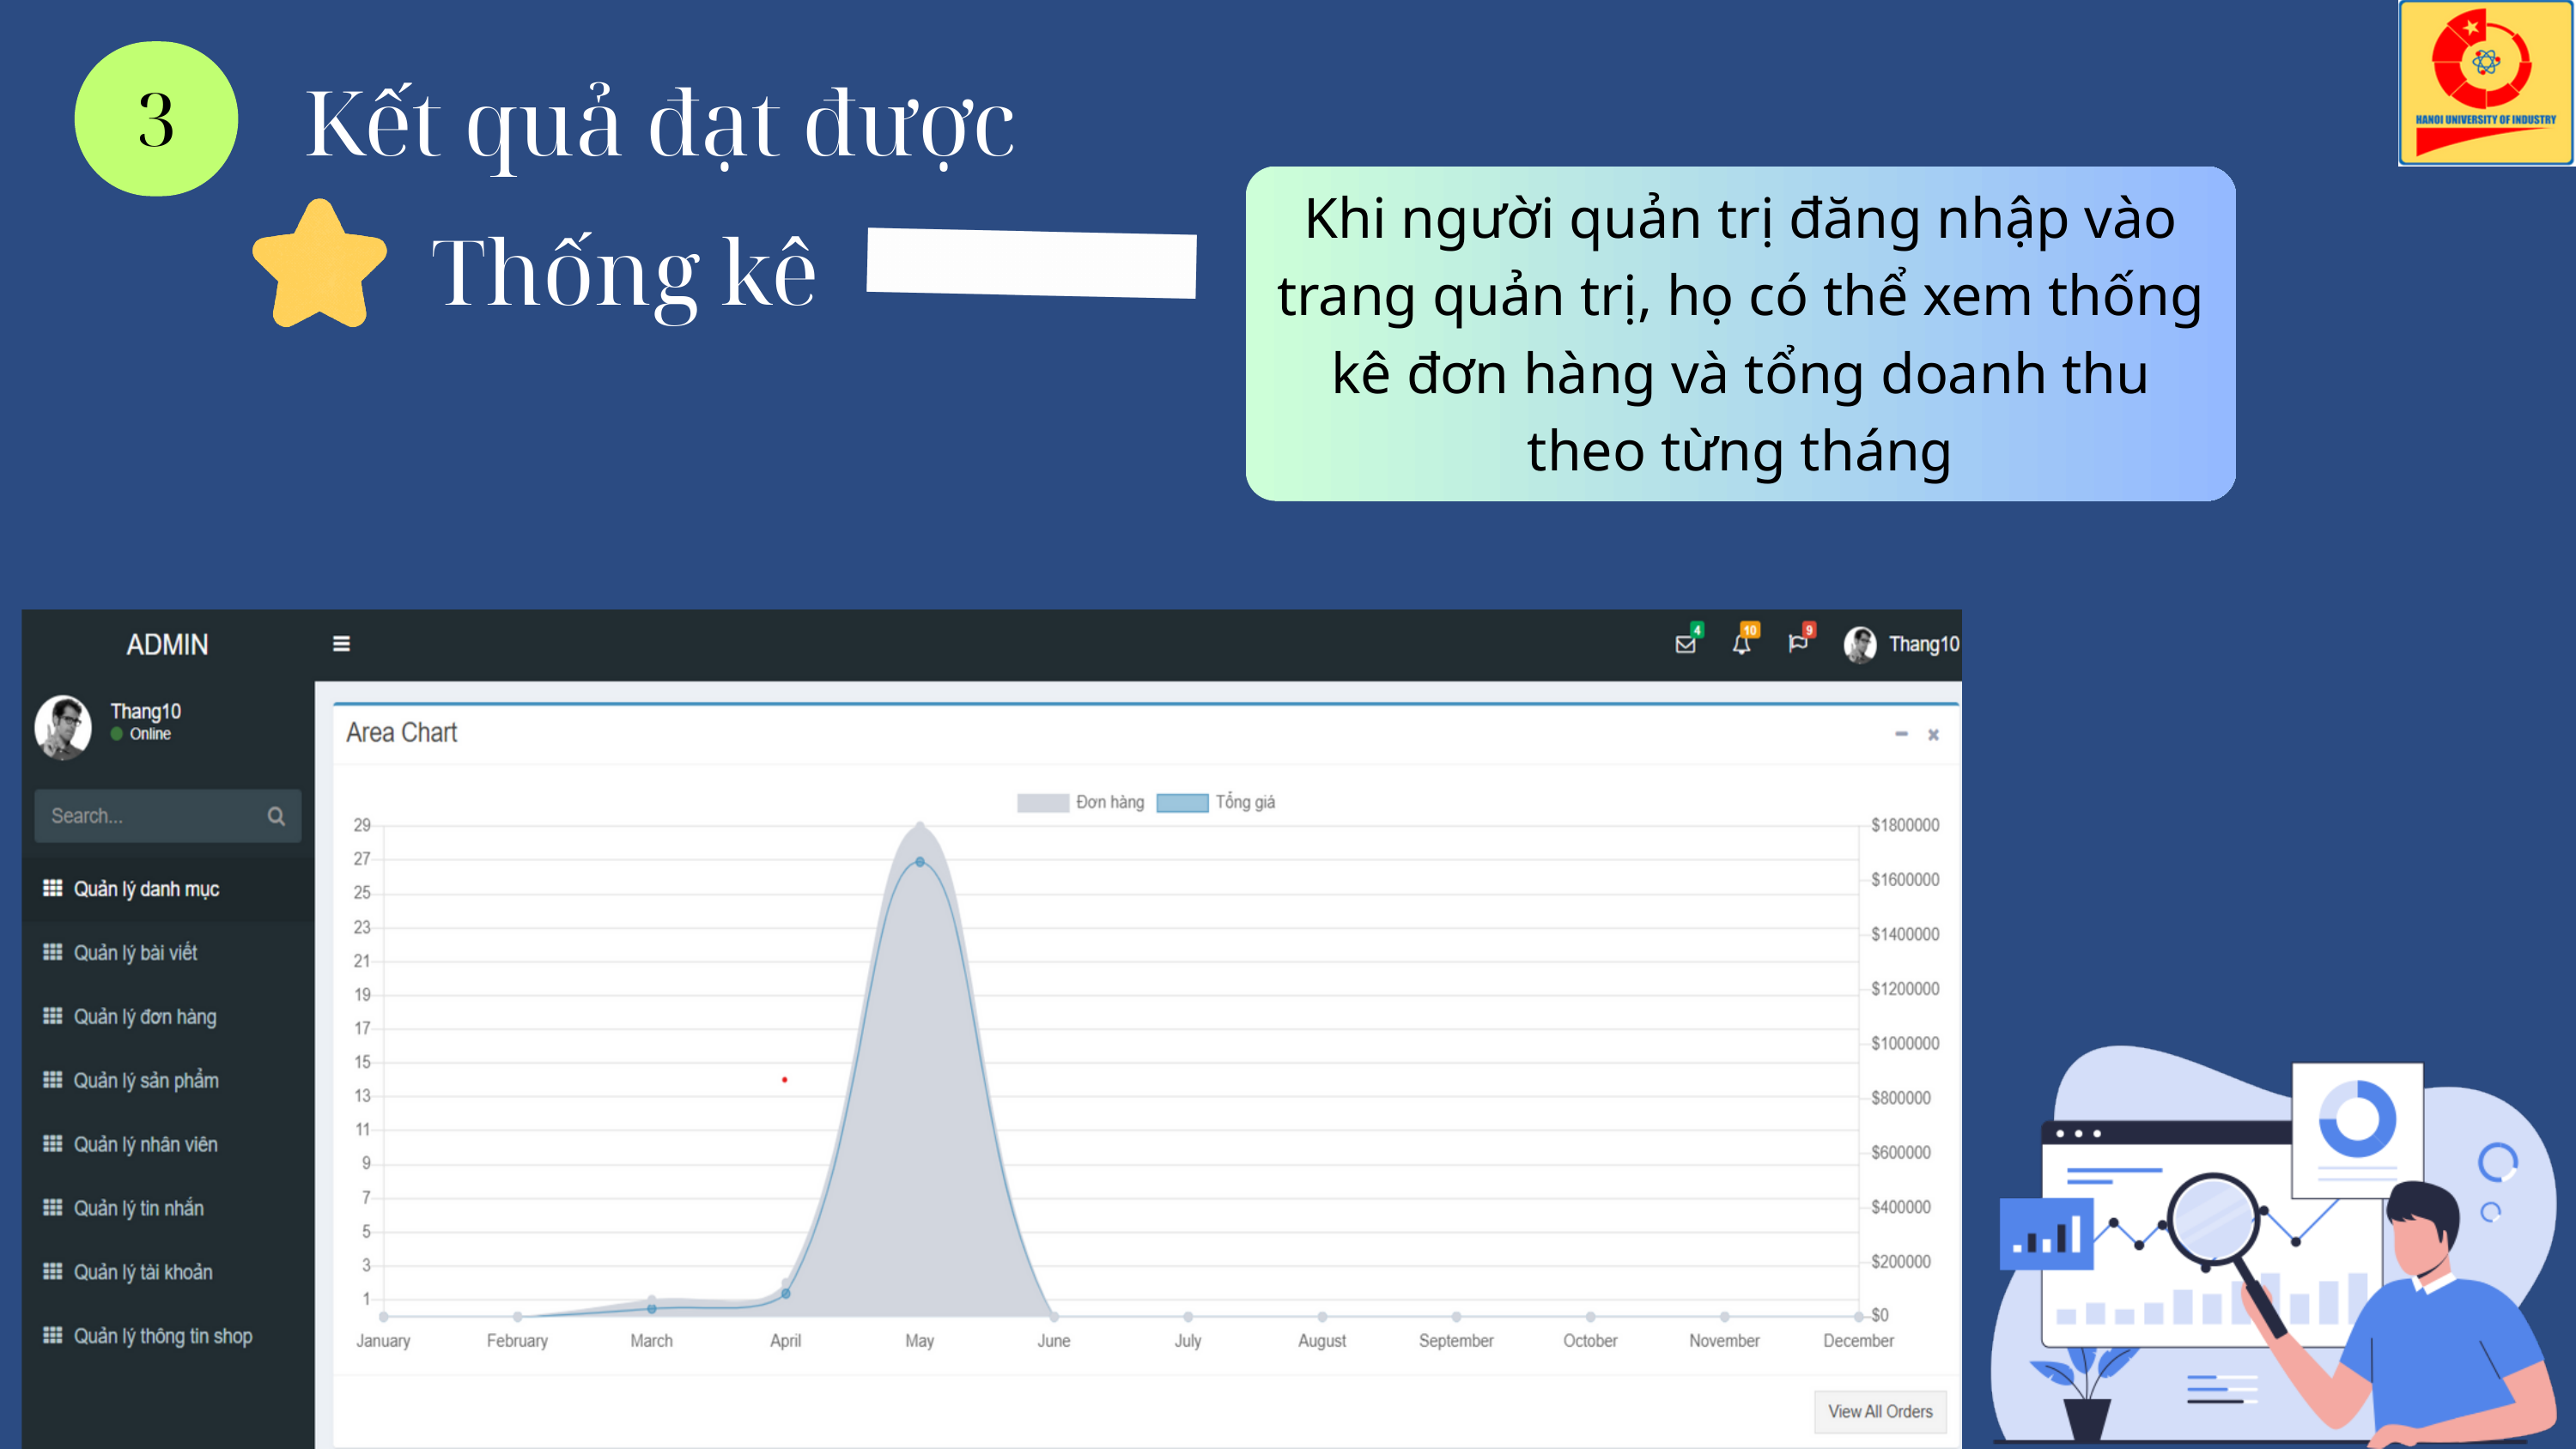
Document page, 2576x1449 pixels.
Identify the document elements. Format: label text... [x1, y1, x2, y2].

text_box [248, 324, 391, 330]
text_box Thống kê [177, 197, 1075, 324]
text_box [1990, 1043, 2576, 1449]
text_box [21, 609, 1962, 1449]
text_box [74, 40, 239, 197]
text_box [2398, 0, 2576, 167]
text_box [1245, 166, 2237, 501]
text_box Kết quả đạt được [242, 48, 1246, 174]
picture [866, 228, 1197, 299]
